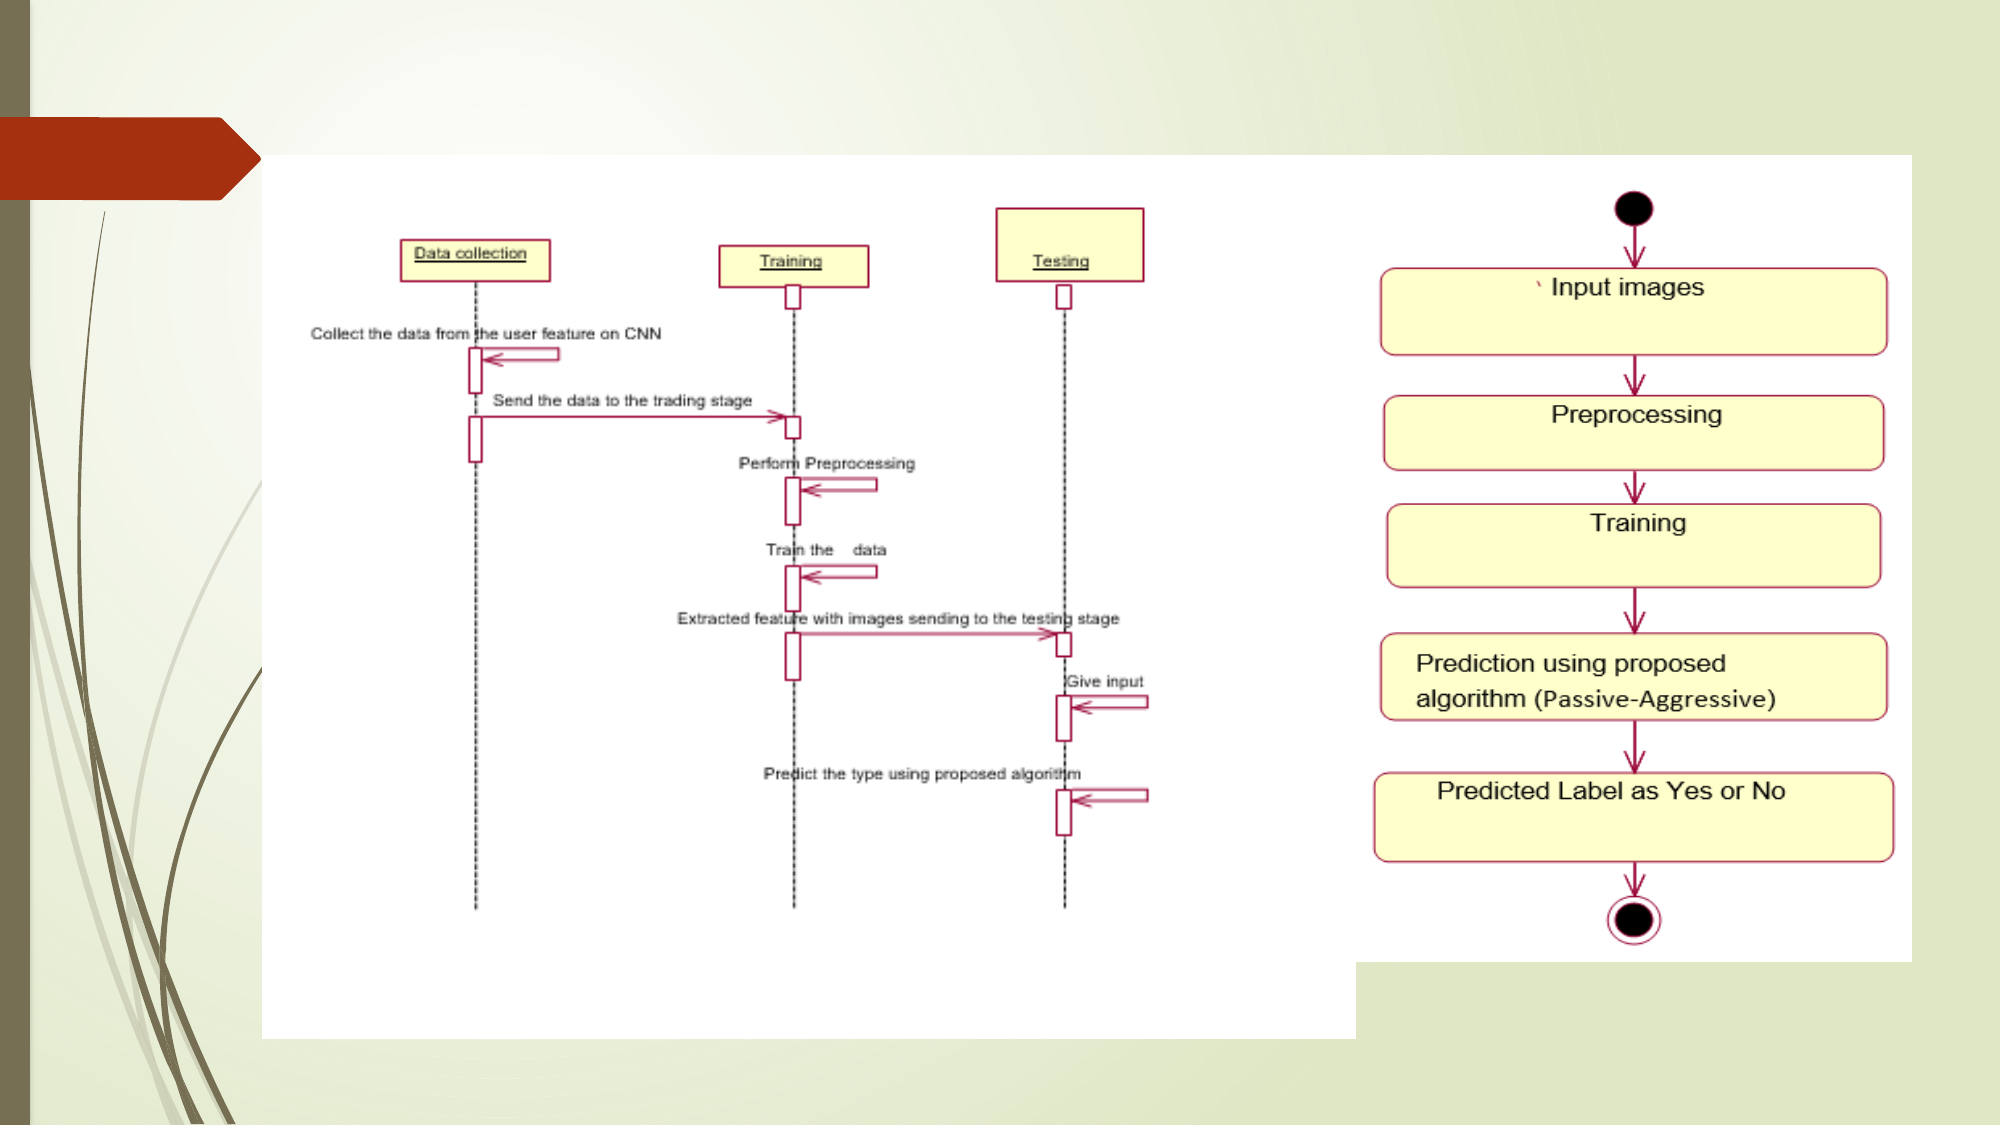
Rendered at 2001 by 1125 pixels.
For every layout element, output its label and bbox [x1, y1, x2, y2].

picture [262, 154, 1912, 1039]
